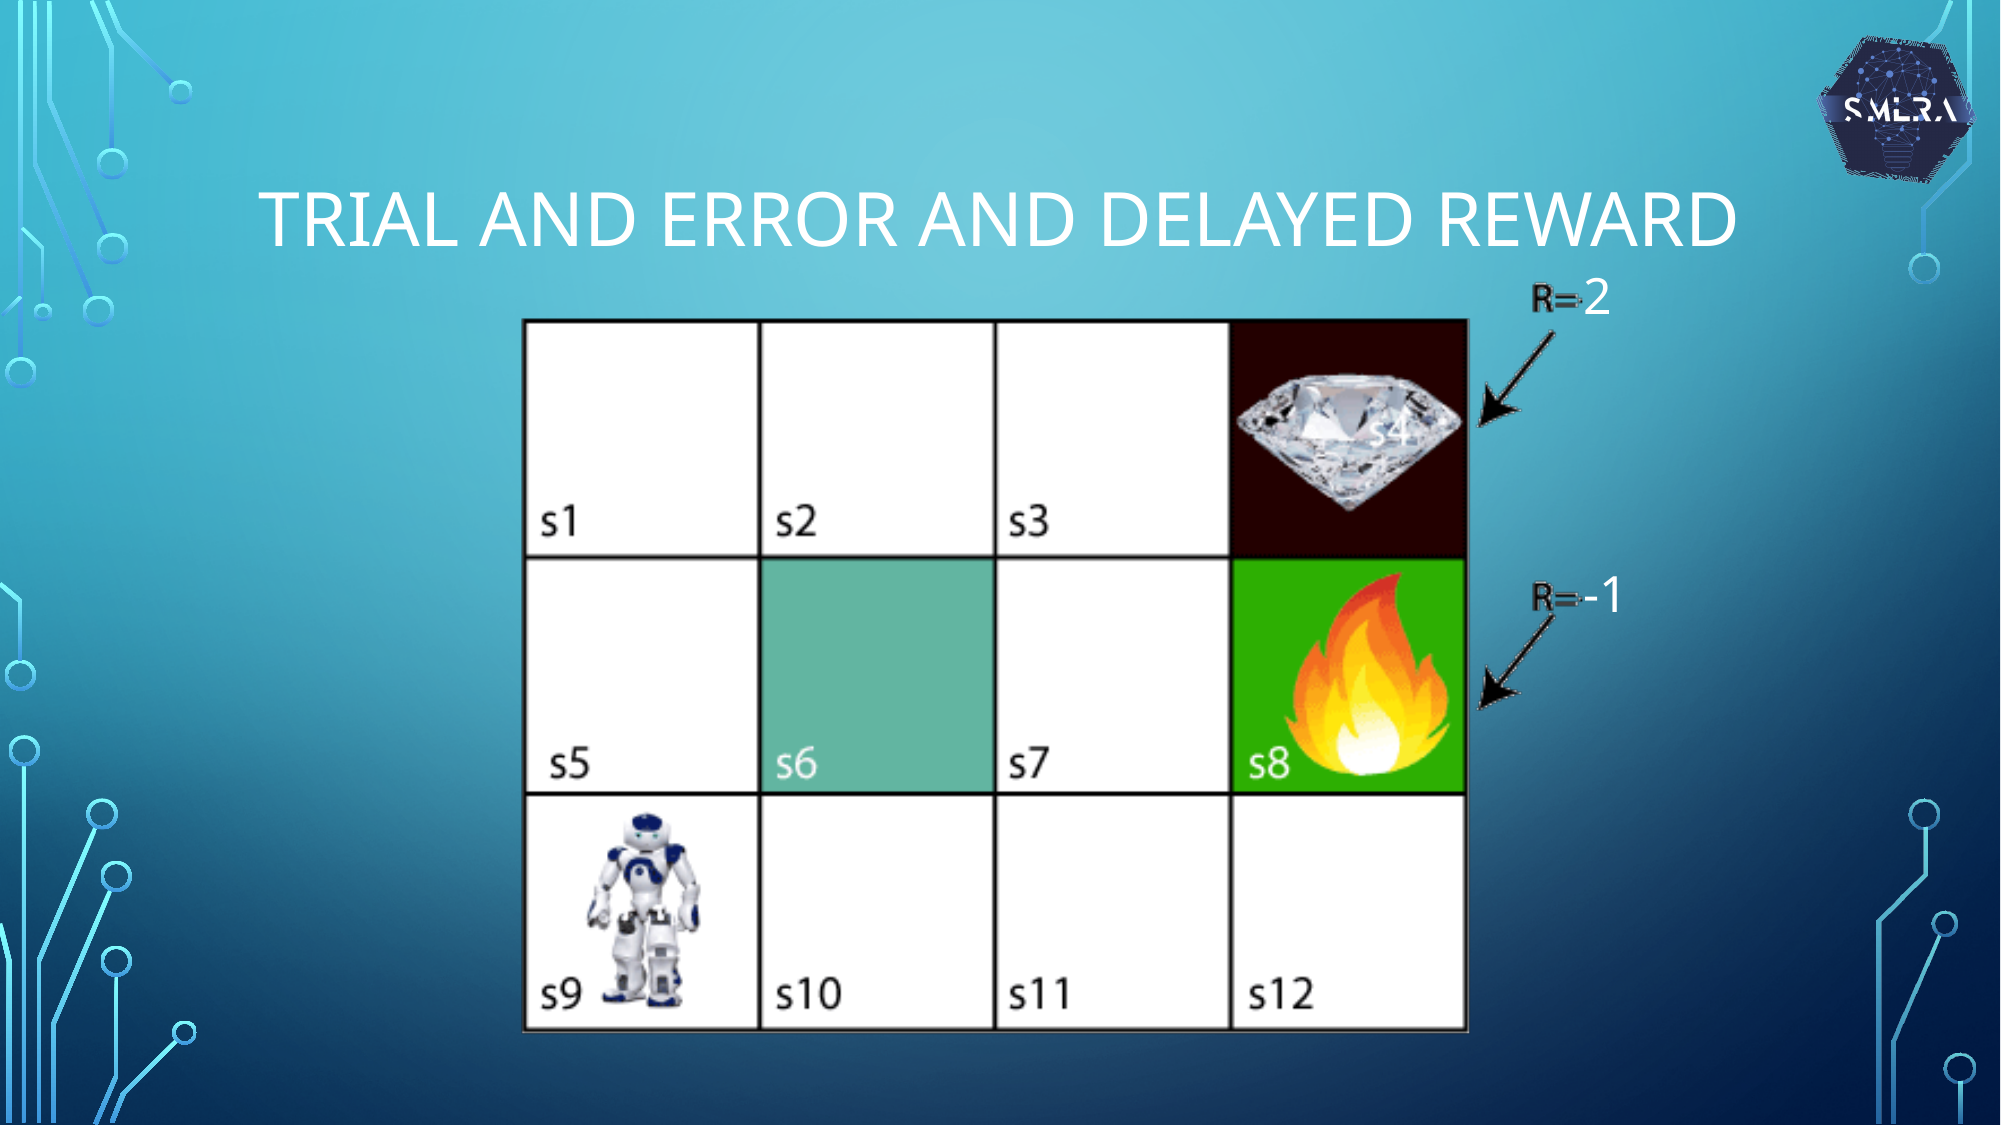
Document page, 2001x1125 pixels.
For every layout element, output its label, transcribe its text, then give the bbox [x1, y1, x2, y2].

title Trial and error and delayed reward [187, 101, 1813, 344]
text_box -1 [1583, 555, 1650, 630]
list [502, 222, 1583, 1044]
picture [1816, 35, 1977, 184]
text_box 2 [1583, 257, 1617, 333]
